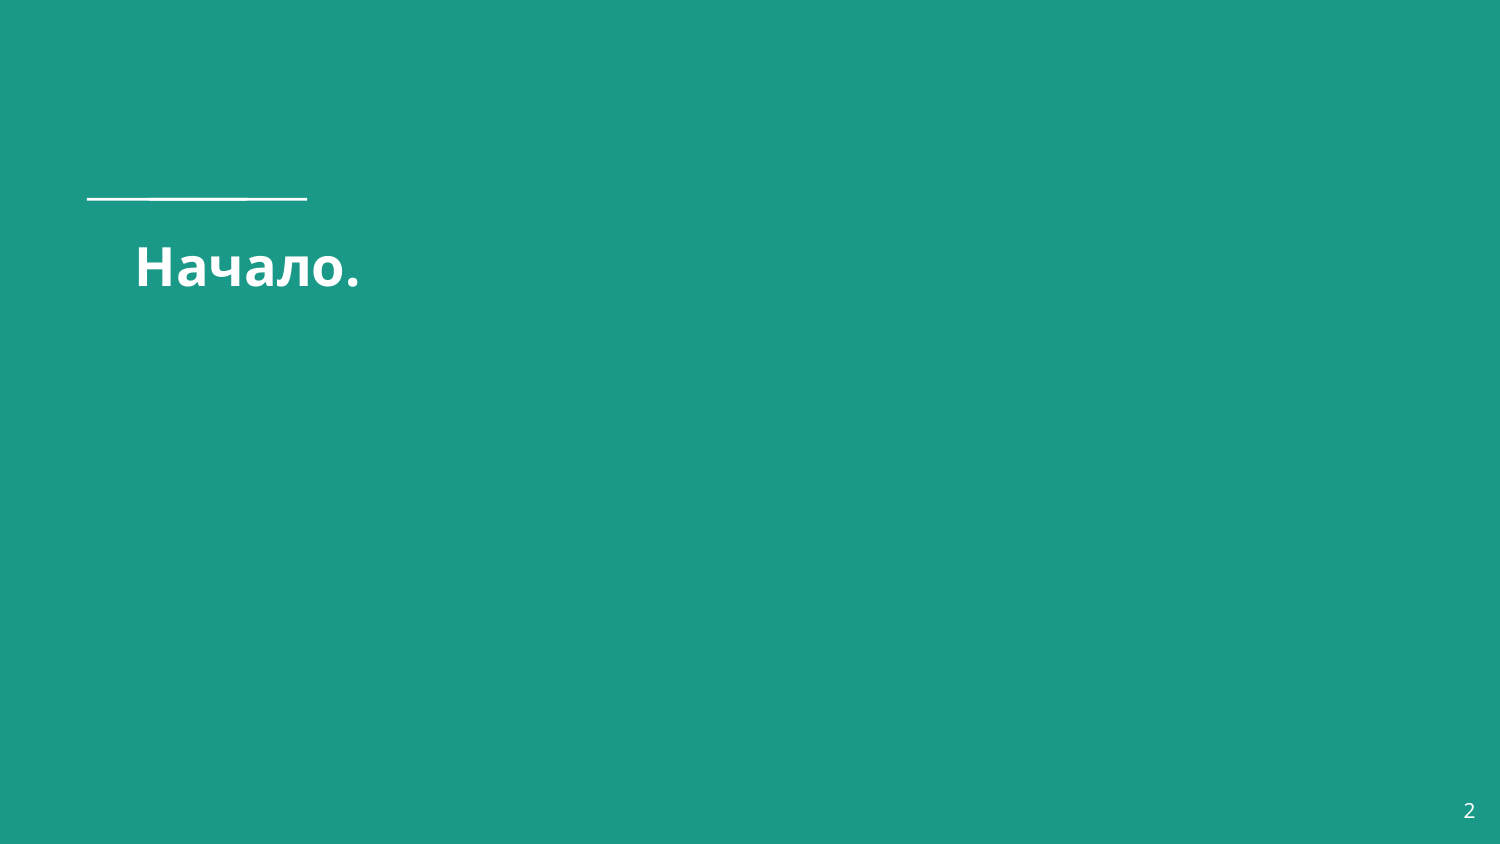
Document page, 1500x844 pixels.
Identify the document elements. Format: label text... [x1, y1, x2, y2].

slide_number ‹#› [1400, 779, 1491, 844]
title Начало. [119, 216, 1381, 466]
